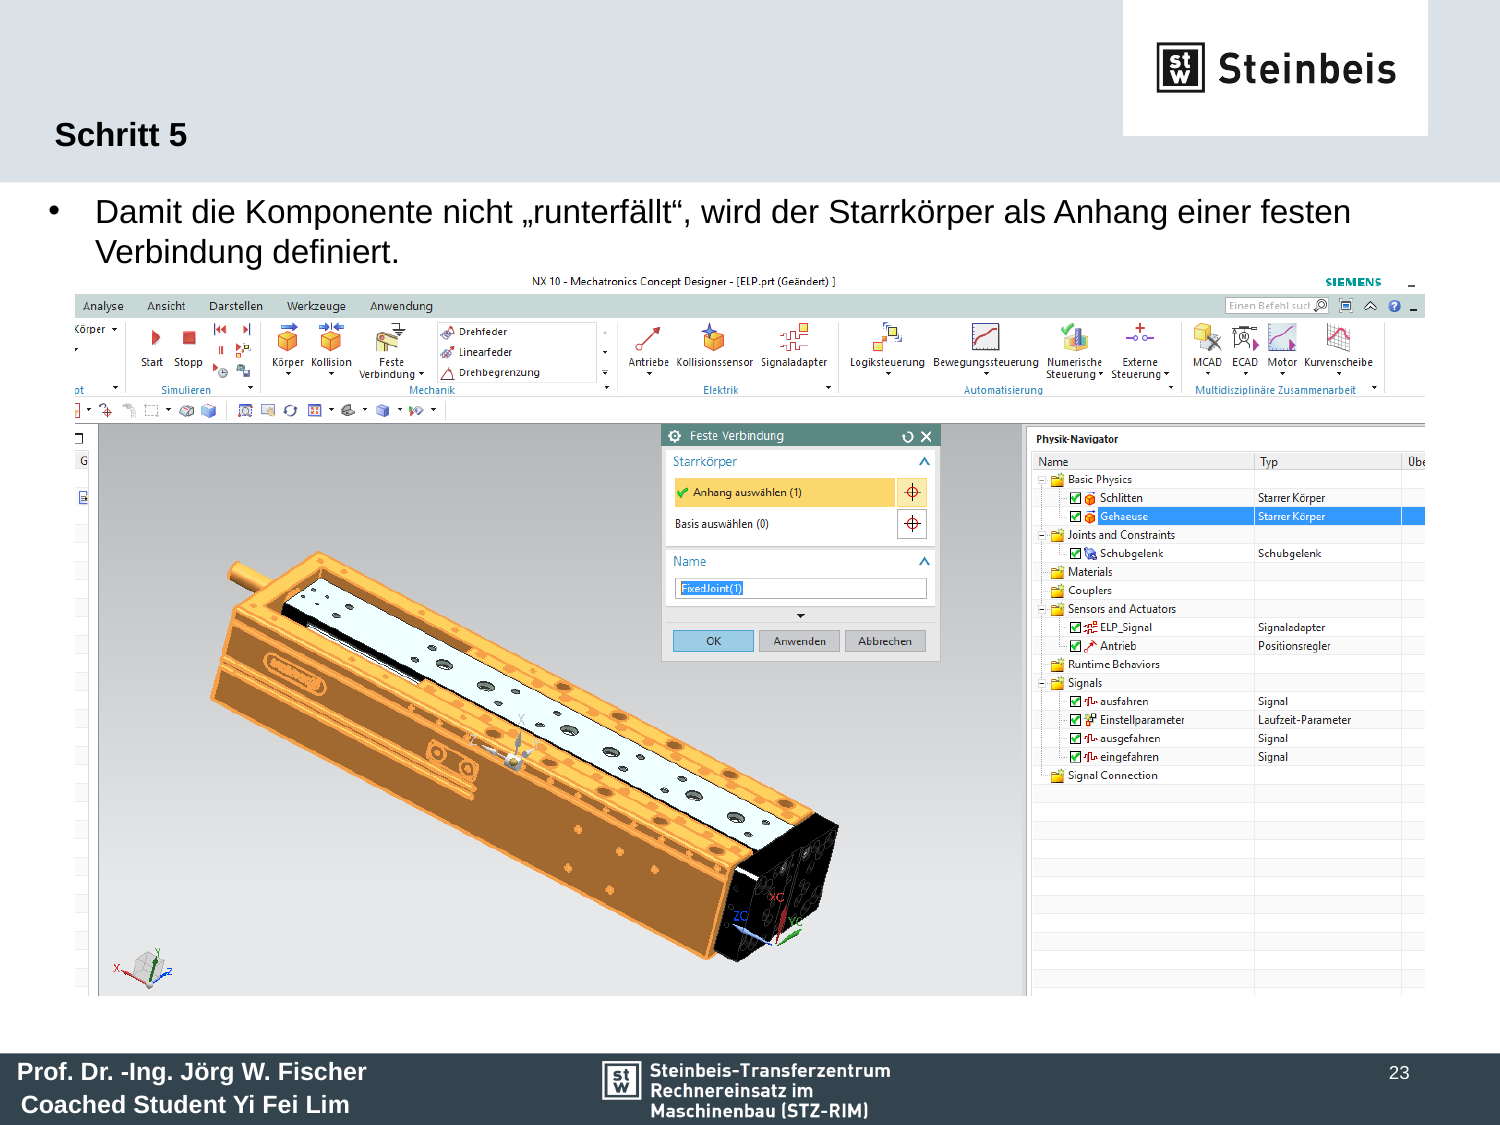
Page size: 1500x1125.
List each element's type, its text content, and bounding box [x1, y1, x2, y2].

picture [592, 1057, 908, 1121]
title Schritt 5 [39, 66, 951, 162]
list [74, 271, 1426, 996]
text_box Damit die Komponente nicht „runterfällt“, wird der Starrkörper als Anhang einer festen Verbindung definiert. [33, 182, 1425, 278]
slide_number 23 [1074, 1053, 1426, 1125]
picture [1108, 0, 1444, 143]
